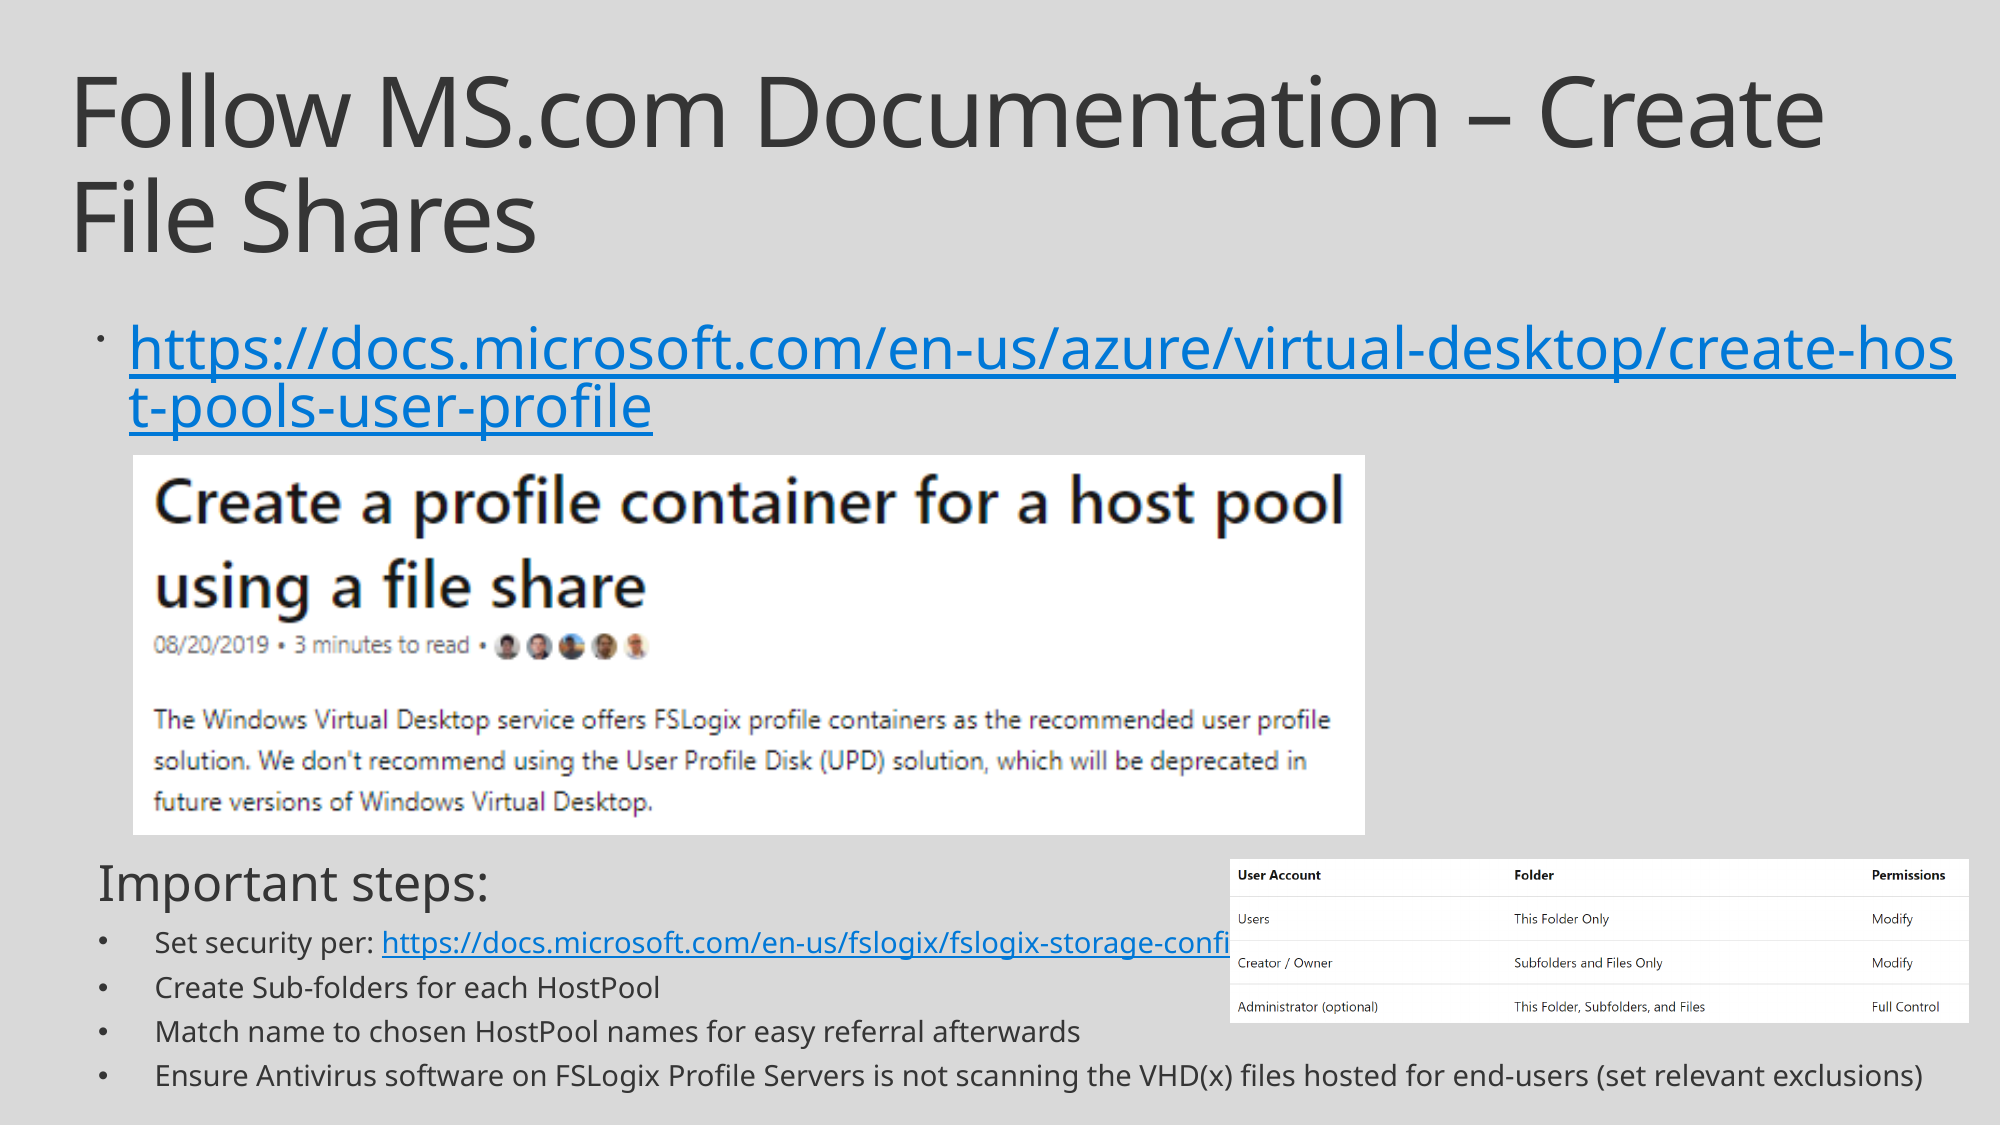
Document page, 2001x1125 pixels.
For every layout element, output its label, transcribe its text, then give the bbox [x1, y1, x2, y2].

title Follow MS.com Documentation – Create File Shares [44, 47, 1957, 196]
picture [132, 455, 1365, 835]
text_box Important steps: Set security per: https://docs.microsoft.com/en-us/fslogix/fslogix-storage-config-ht Create Sub-folders for each HostPool Match name to chosen HostPool names for easy referral afterwards Ensure Antivirus software on FSLogix Profile Servers is not scanning the VHD(x) files hosted for end-users (set relevant exclusions) [68, 834, 2000, 1125]
list https://docs.microsoft.com/en-us/azure/virtual-desktop/create-host-pools-user-profile [68, 298, 1981, 456]
picture [1229, 859, 1970, 1024]
